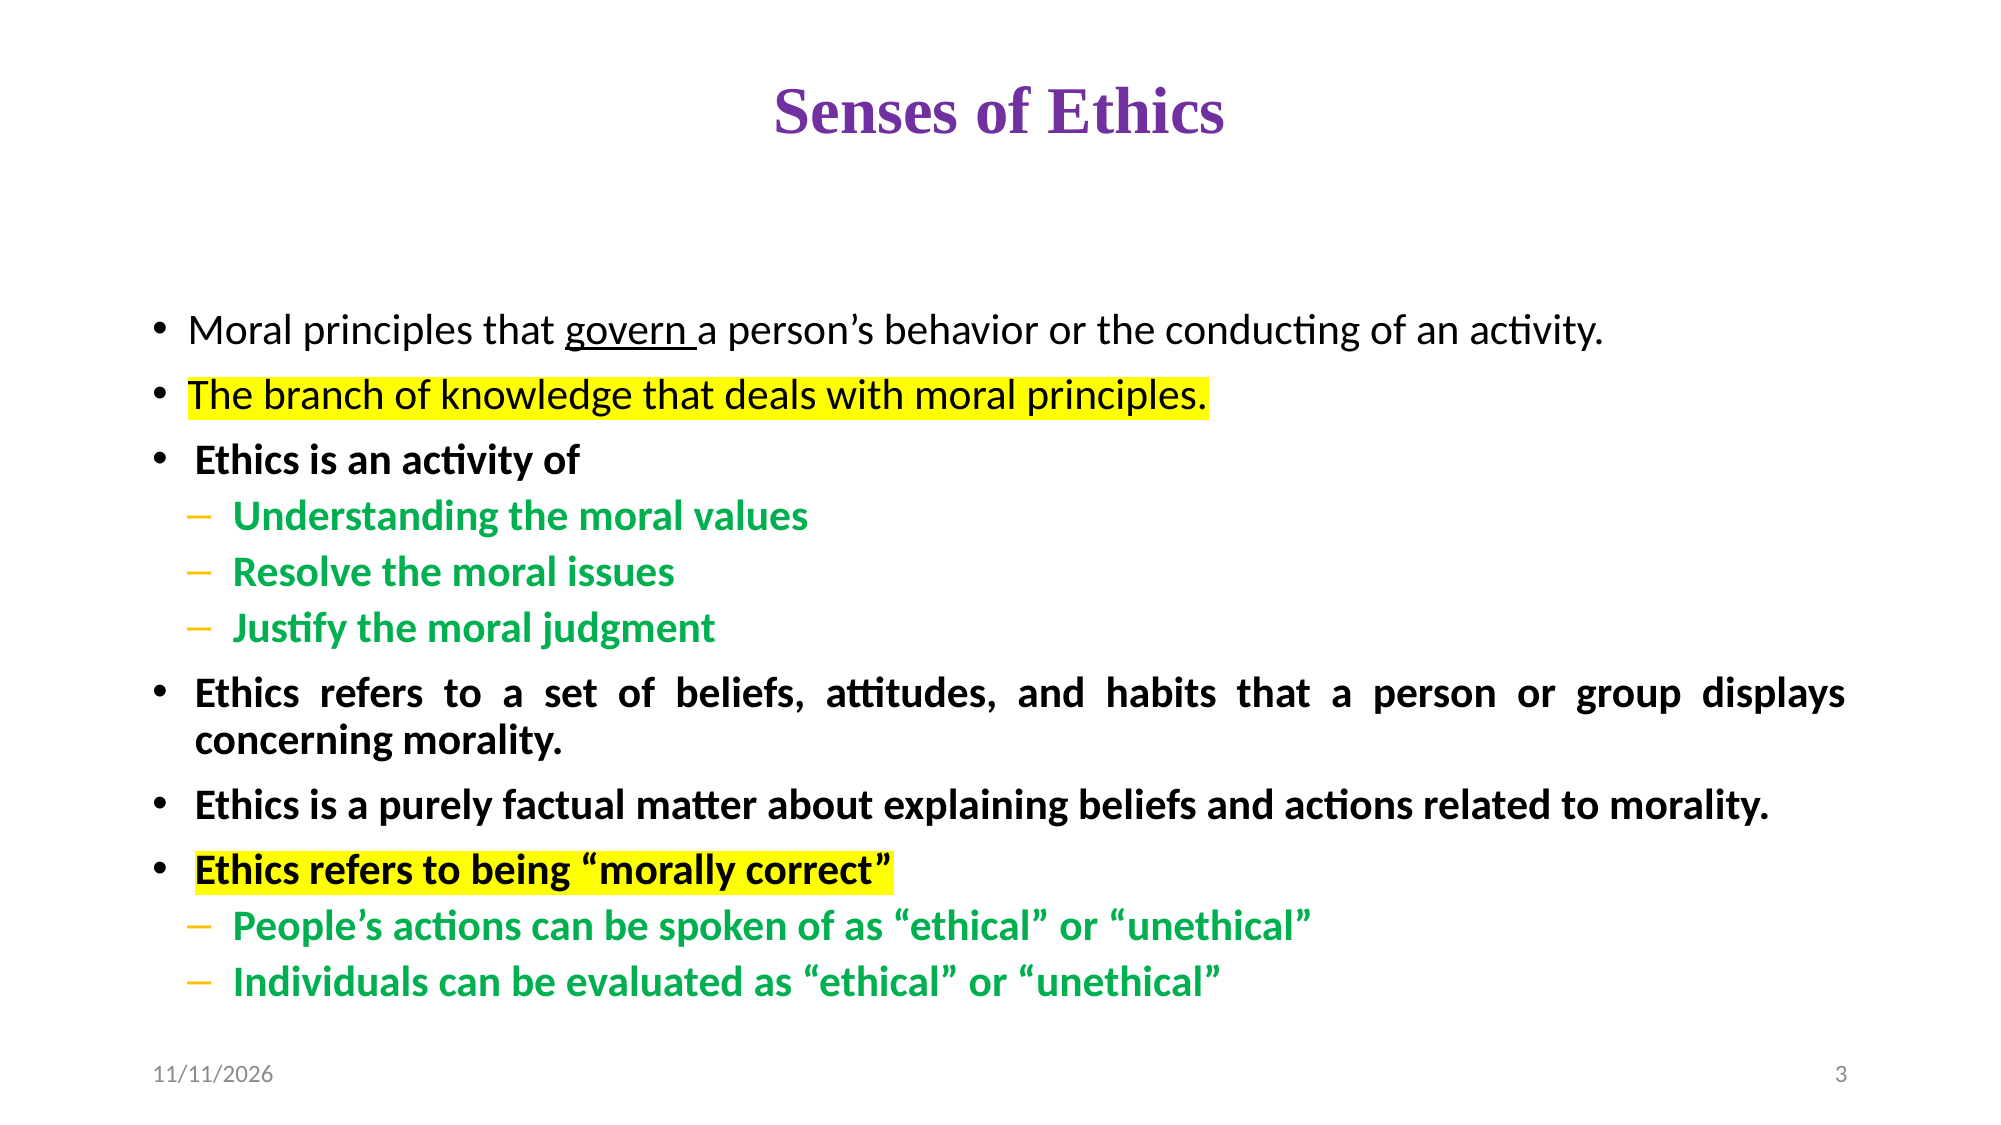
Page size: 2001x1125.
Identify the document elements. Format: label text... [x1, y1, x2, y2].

title Senses of Ethics [137, 59, 1863, 164]
slide_number 3 [1412, 1042, 1863, 1103]
slide_number 05-Aug-25 [137, 1042, 588, 1103]
list Moral principles that govern a person’s behavior or the conducting of an activity. The branch of knowledge that deals with moral principles. Ethics is an activity of Understanding the moral values Resolve the moral issues Justify the moral judgment Ethics refers to a set of beliefs, attitudes, and habits that a person or group displays concerning morality. Ethics is a purely factual matter about explaining beliefs and actions related to morality. Ethics refers to being “morally correct” People’s actions can be spoken of as “ethical” or “unethical” Individuals can be evaluated as “ethical” or “unethical” [137, 299, 1863, 1014]
